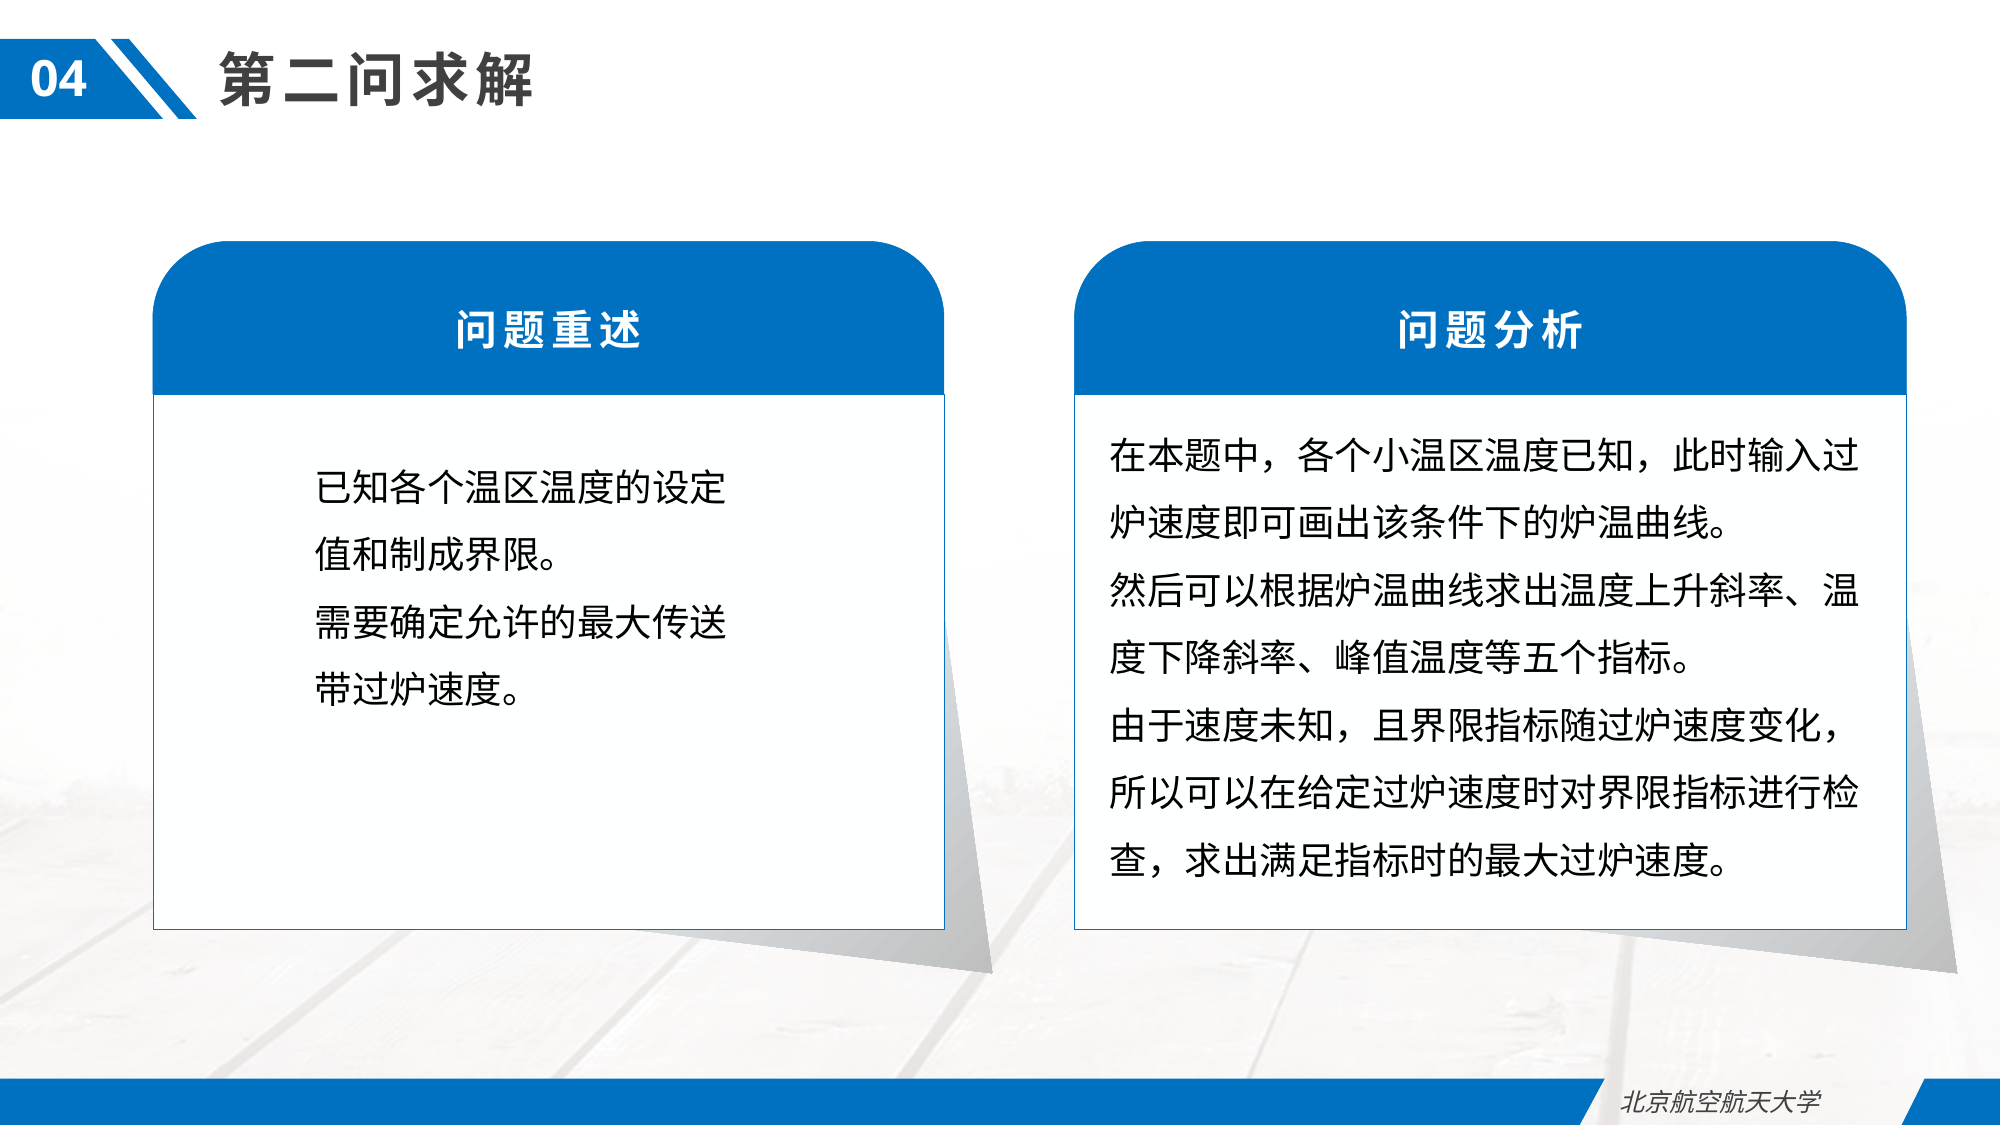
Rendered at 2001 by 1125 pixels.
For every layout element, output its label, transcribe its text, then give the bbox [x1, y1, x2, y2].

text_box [0, 1078, 2000, 1125]
picture [0, 0, 2001, 1125]
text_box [0, 38, 197, 119]
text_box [1074, 241, 1958, 974]
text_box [152, 241, 993, 974]
text_box 第二问求解 [203, 36, 589, 121]
